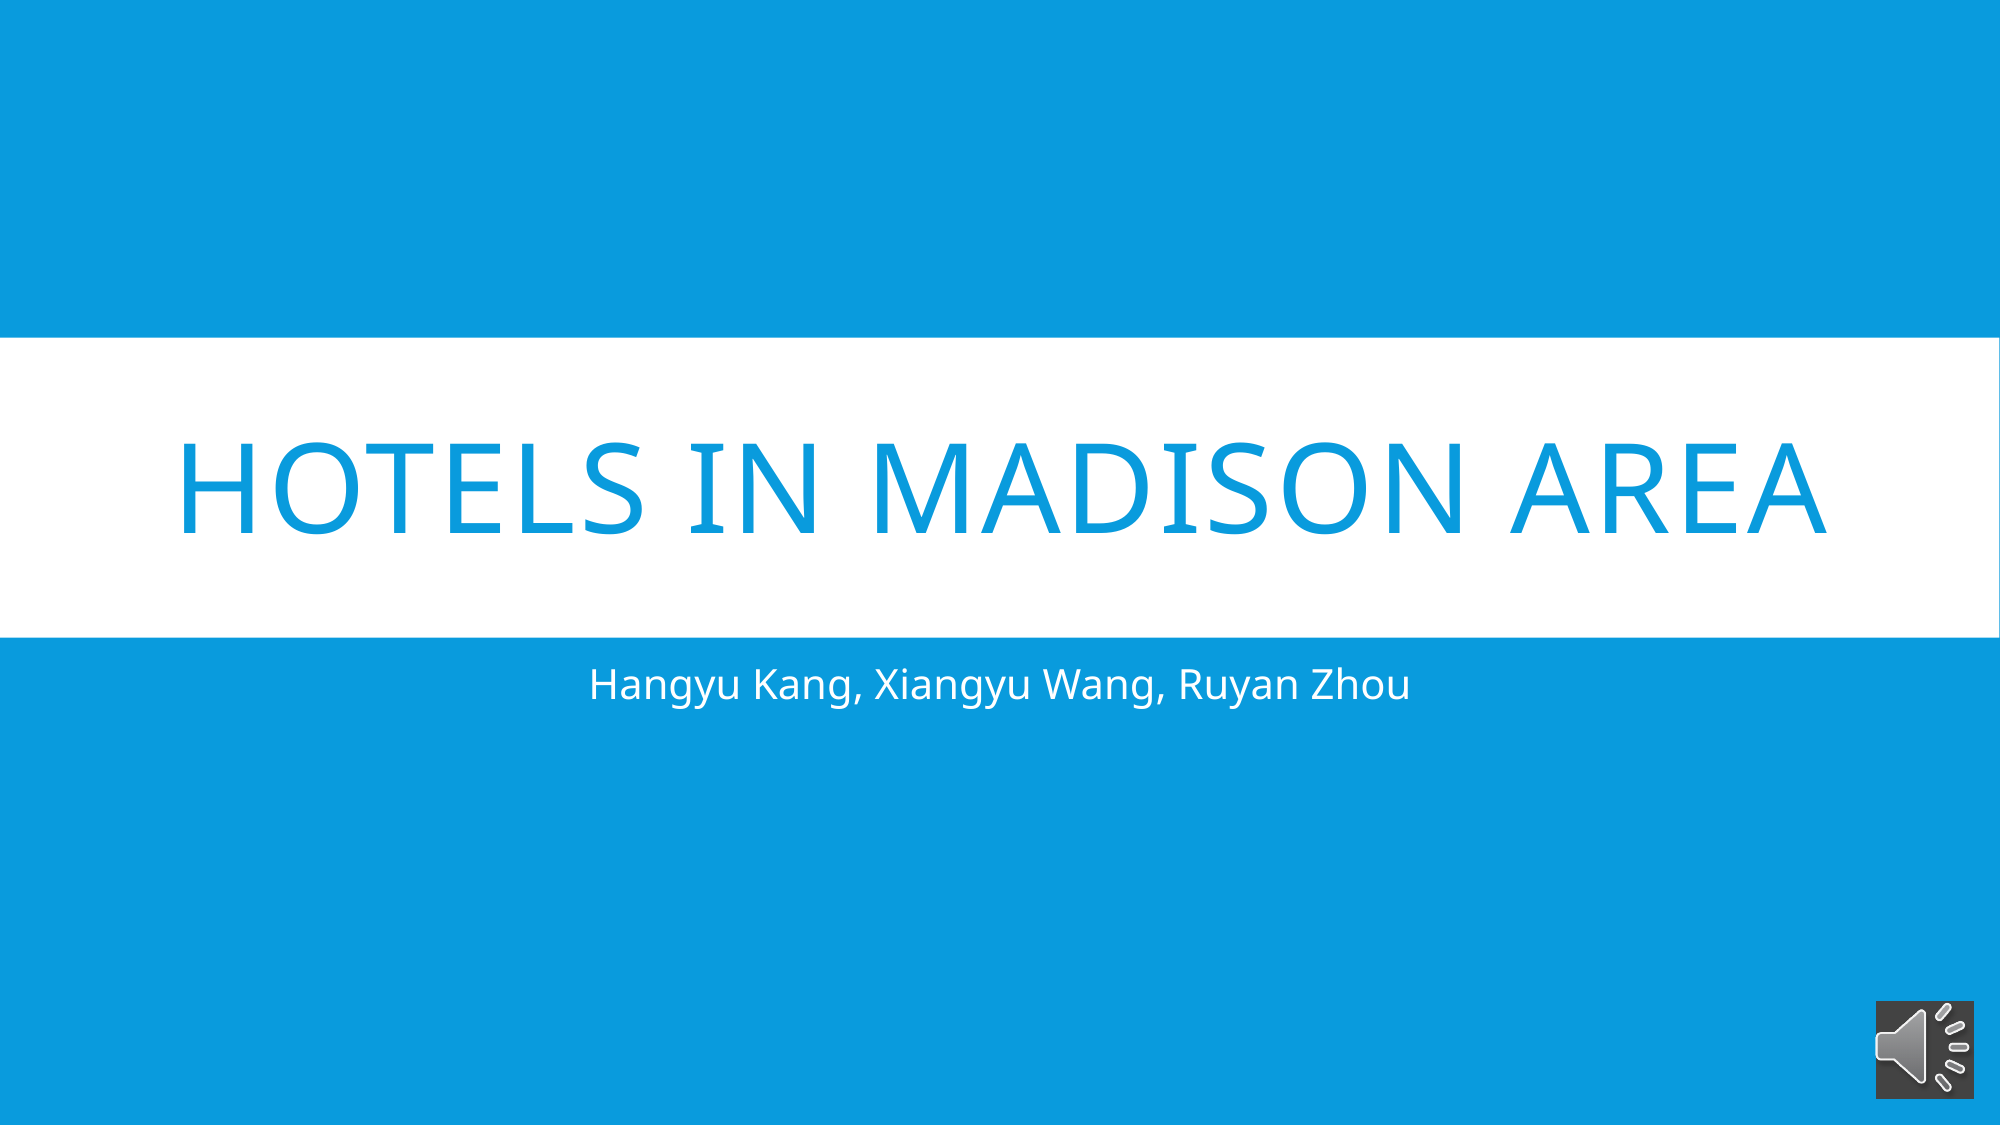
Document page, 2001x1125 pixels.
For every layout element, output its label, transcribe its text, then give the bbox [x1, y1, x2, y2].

title Hotels in Madison Area [60, 355, 1942, 641]
subtitle Hangyu Kang, Xiangyu Wang, Ruyan Zhou [249, 655, 1750, 871]
picture [1876, 1002, 1973, 1098]
